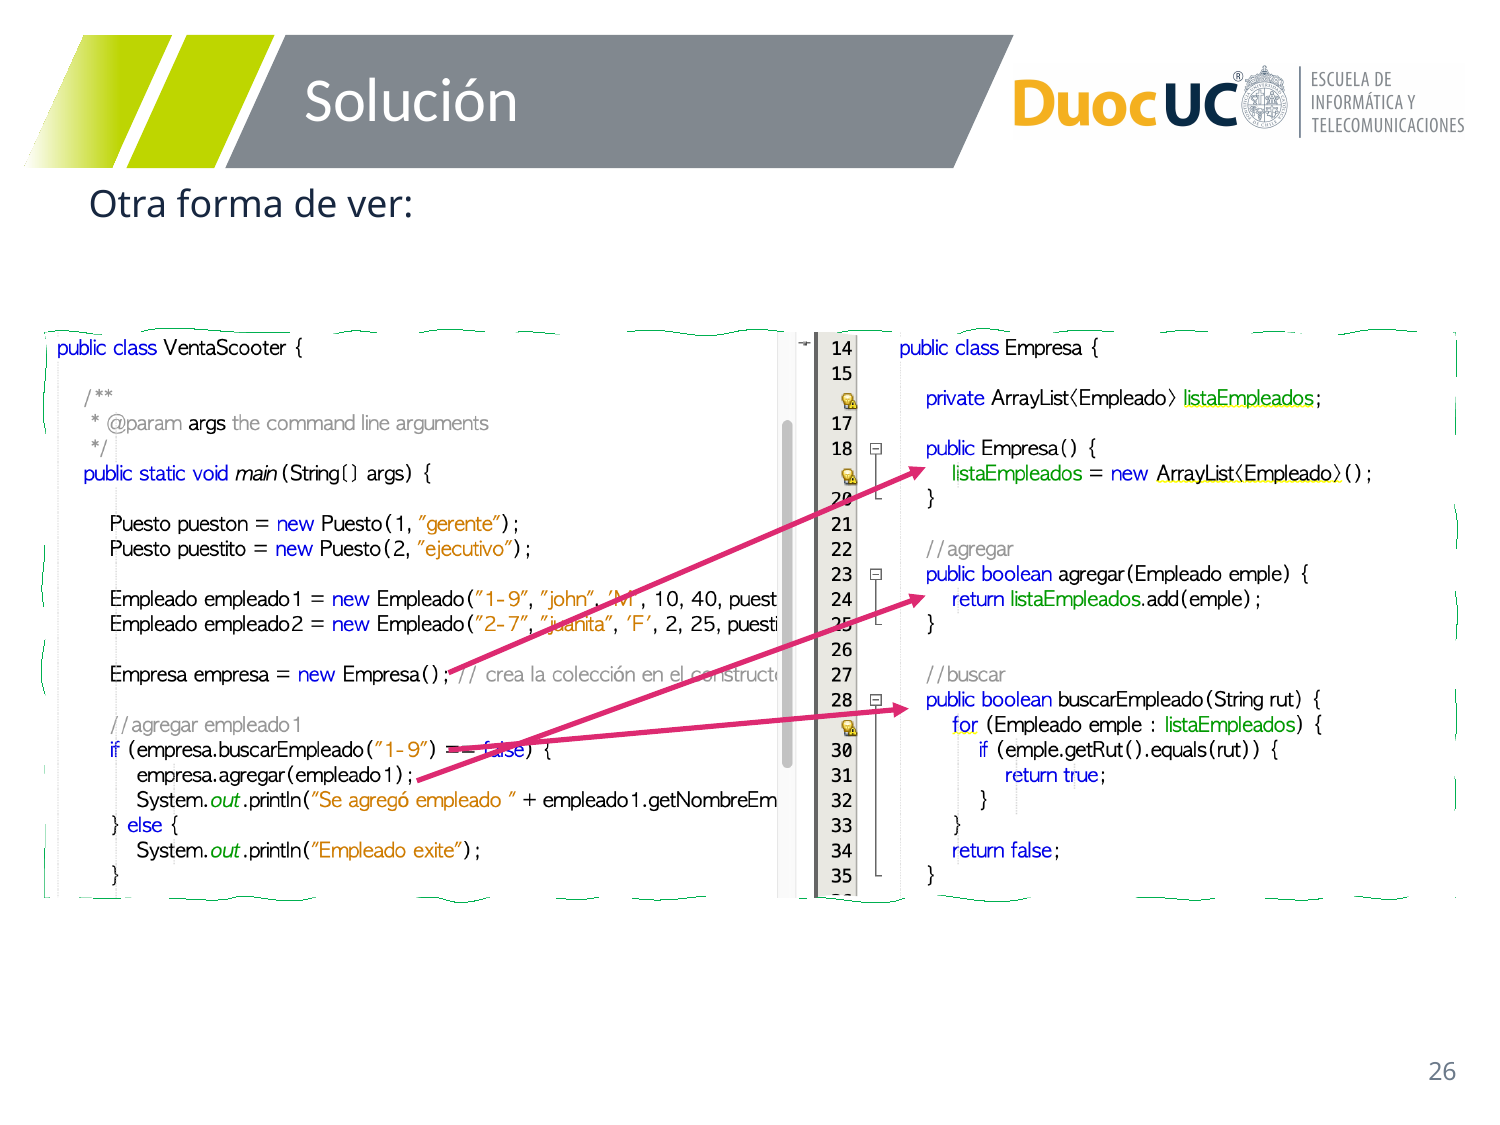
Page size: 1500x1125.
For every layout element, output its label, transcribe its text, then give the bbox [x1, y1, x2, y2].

title Solución [289, 34, 993, 169]
picture [44, 332, 1456, 898]
list Otra forma de ver: [26, 177, 1474, 1021]
picture [1013, 63, 1465, 140]
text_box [448, 466, 926, 594]
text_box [416, 595, 926, 782]
